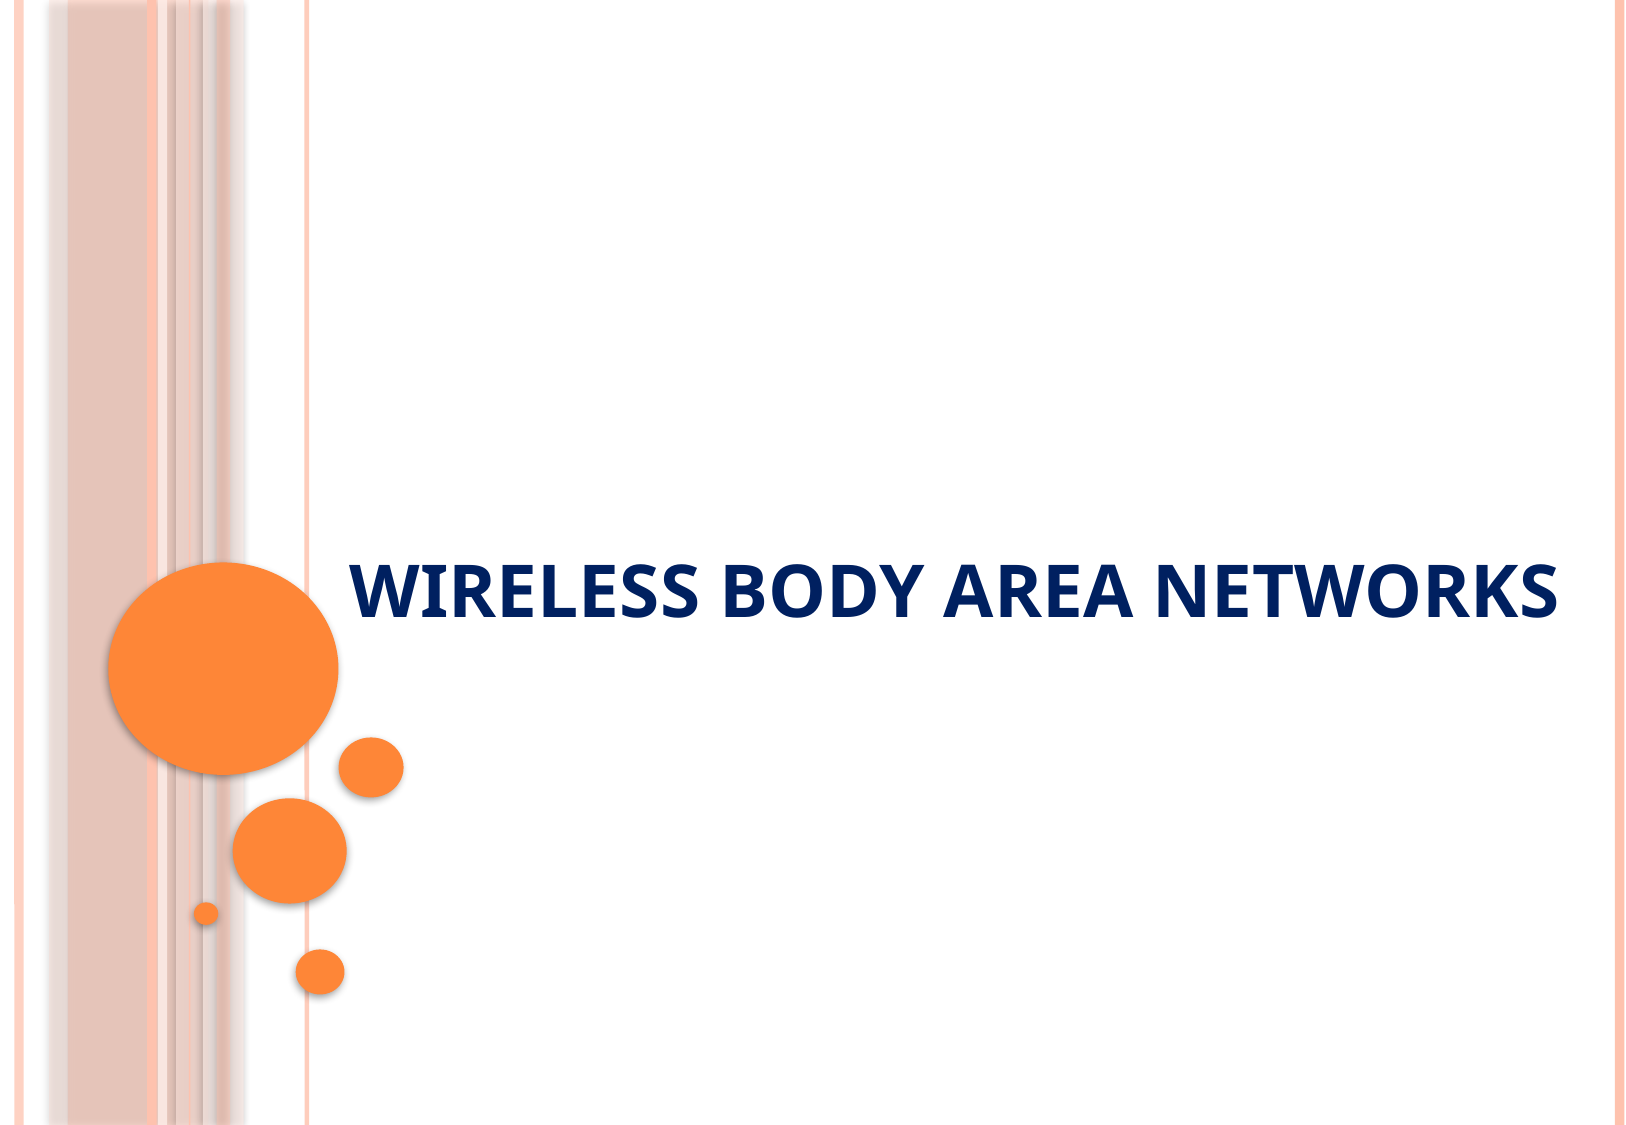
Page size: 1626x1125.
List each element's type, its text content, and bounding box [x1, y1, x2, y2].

title Wireless Body Area Networks [149, 591, 1625, 815]
